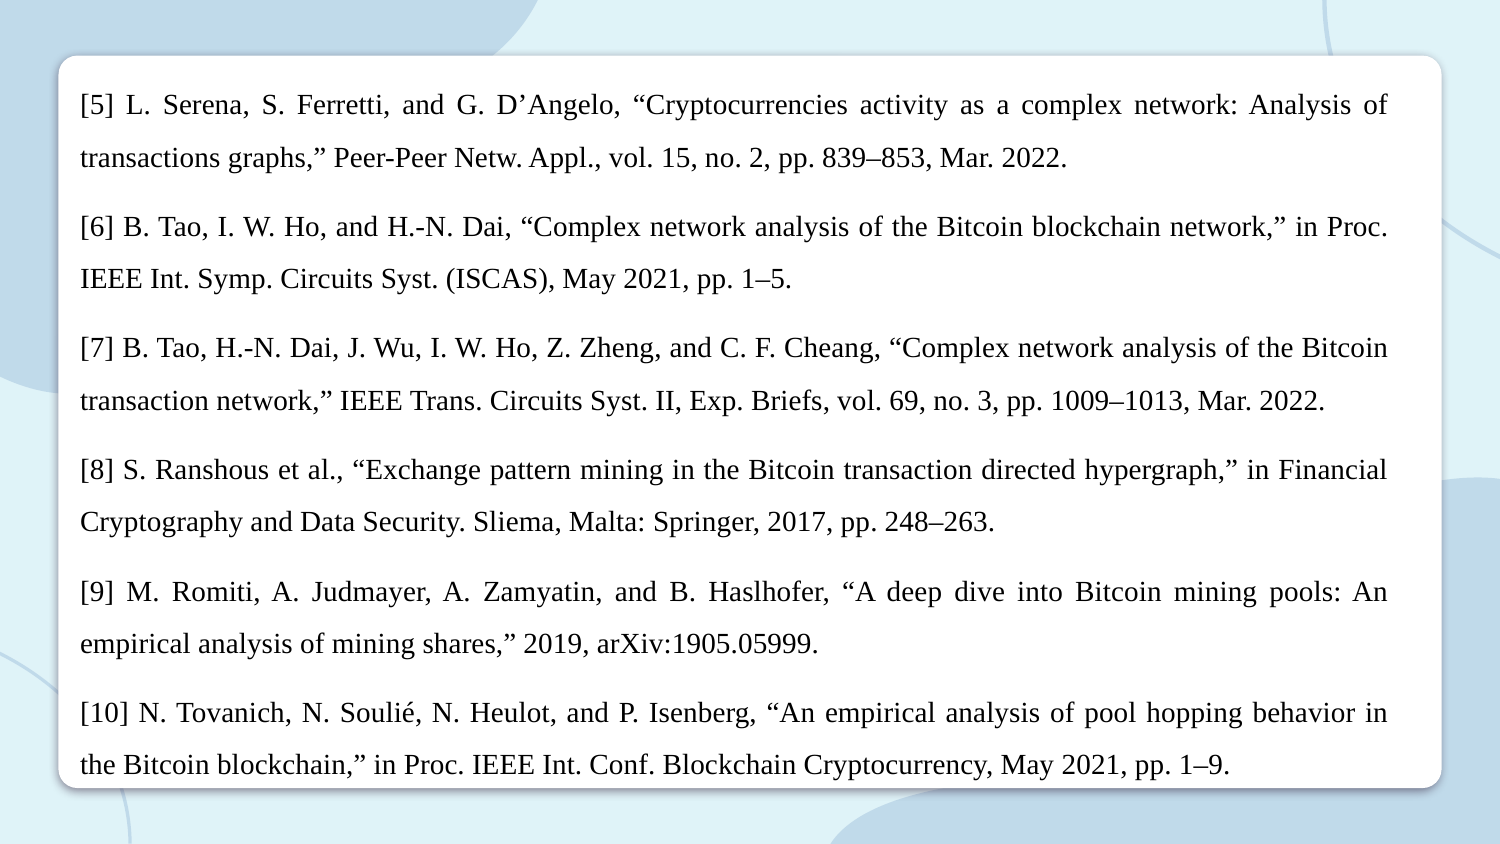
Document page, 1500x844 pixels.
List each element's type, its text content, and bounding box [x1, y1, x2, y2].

text_box [5] L. Serena, S. Ferretti, and G. D’Angelo, “Cryptocurrencies activity as a complex network: Analysis of transactions graphs,” Peer-Peer Netw. Appl., vol. 15, no. 2, pp. 839–853, Mar. 2022. [6] B. Tao, I. W. Ho, and H.-N. Dai, “Complex network analysis of the Bitcoin blockchain network,” in Proc. IEEE Int. Symp. Circuits Syst. (ISCAS), May 2021, pp. 1–5. [7] B. Tao, H.-N. Dai, J. Wu, I. W. Ho, Z. Zheng, and C. F. Cheang, “Complex network analysis of the Bitcoin transaction network,” IEEE Trans. Circuits Syst. II, Exp. Briefs, vol. 69, no. 3, pp. 1009–1013, Mar. 2022. [8] S. Ranshous et al., “Exchange pattern mining in the Bitcoin transaction directed hypergraph,” in Financial Cryptography and Data Security. Sliema, Malta: Springer, 2017, pp. 248–263. [9] M. Romiti, A. Judmayer, A. Zamyatin, and B. Haslhofer, “A deep dive into Bitcoin mining pools: An empirical analysis of mining shares,” 2019, arXiv:1905.05999. [10] N. Tovanich, N. Soulié, N. Heulot, and P. Isenberg, “An empirical analysis of pool hopping behavior in the Bitcoin blockchain,” in Proc. IEEE Int. Conf. Blockchain Cryptocurrency, May 2021, pp. 1–9. [65, 60, 1405, 789]
